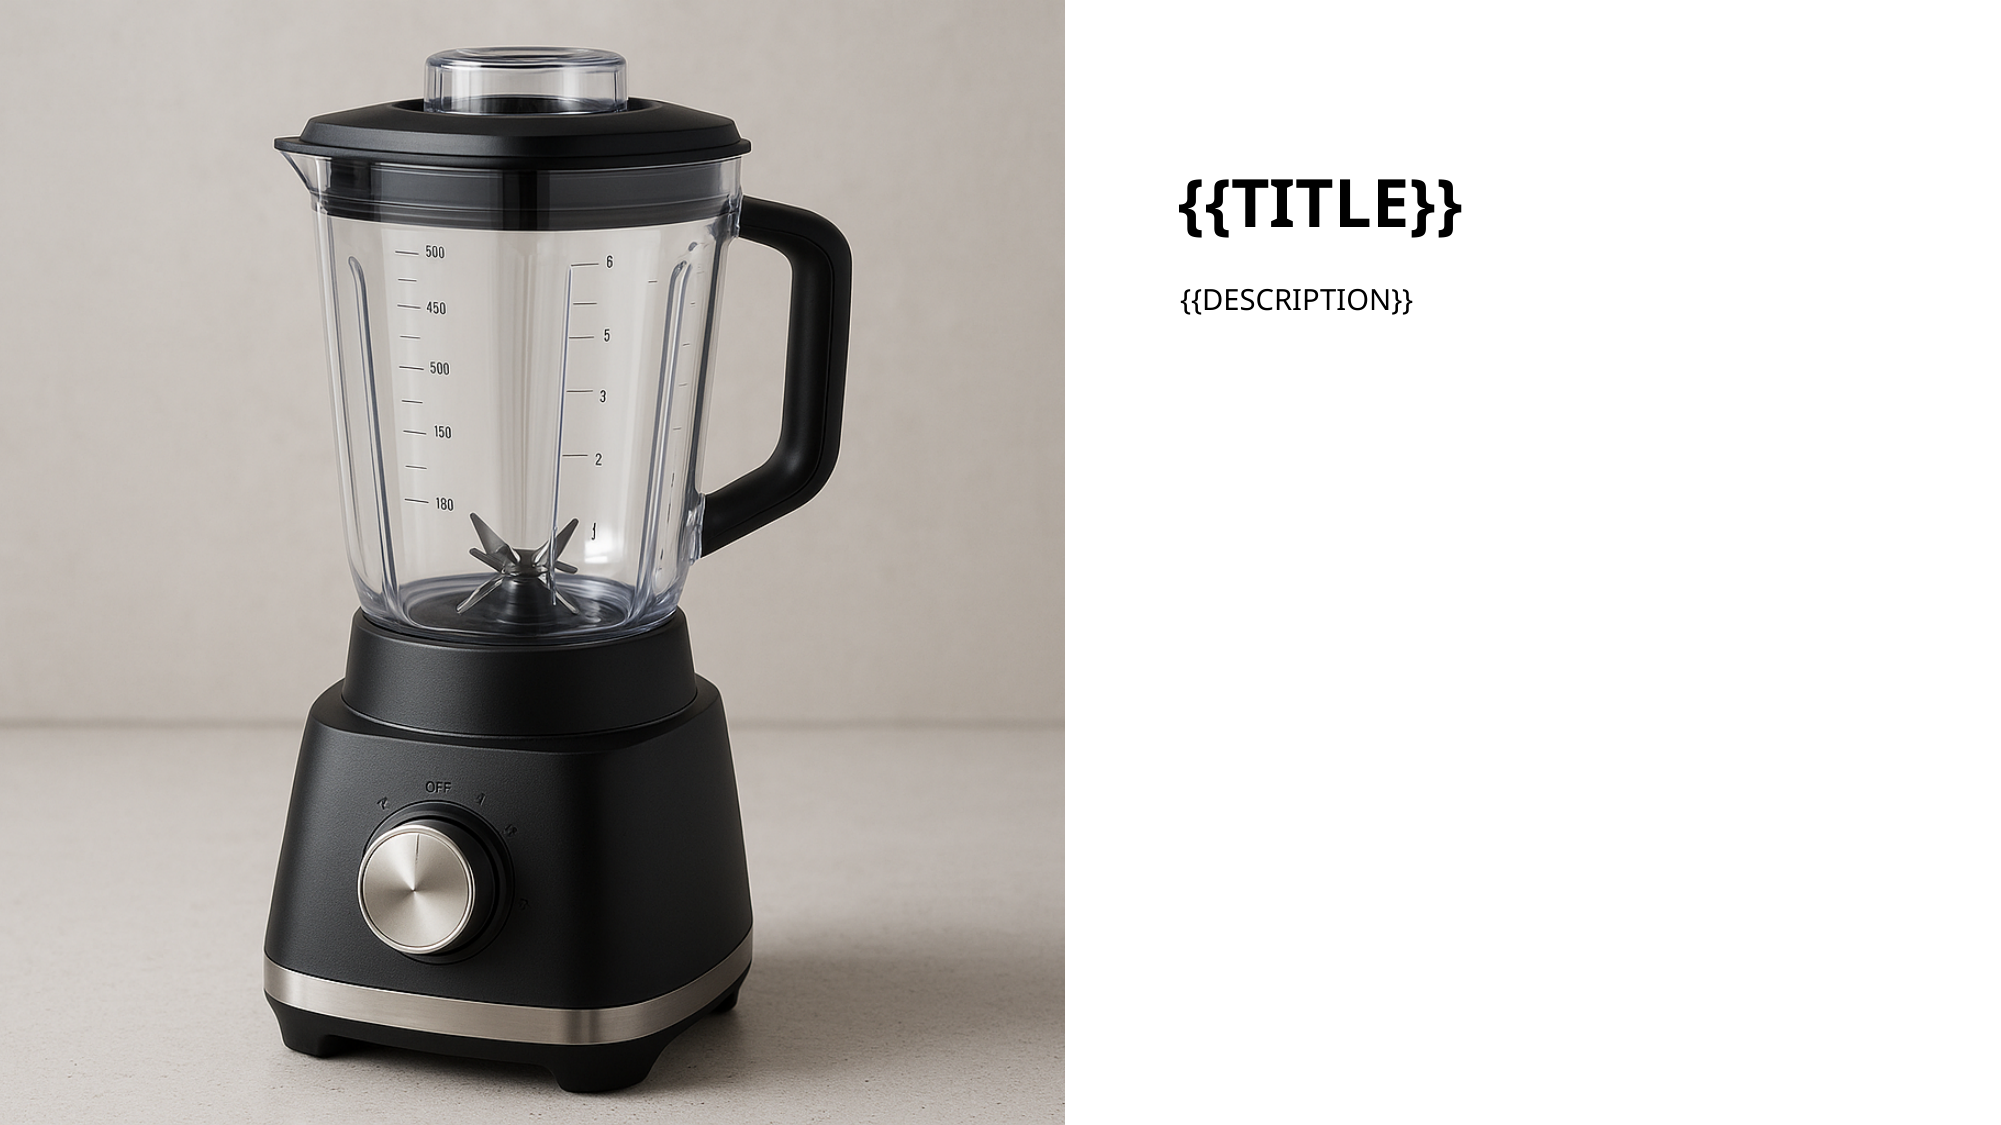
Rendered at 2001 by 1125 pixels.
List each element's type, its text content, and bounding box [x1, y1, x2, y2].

title {{TITLE}} [1163, 96, 1906, 250]
picture [0, 0, 1065, 1125]
text_box {{DESCRIPTION}} [1165, 273, 1906, 1044]
